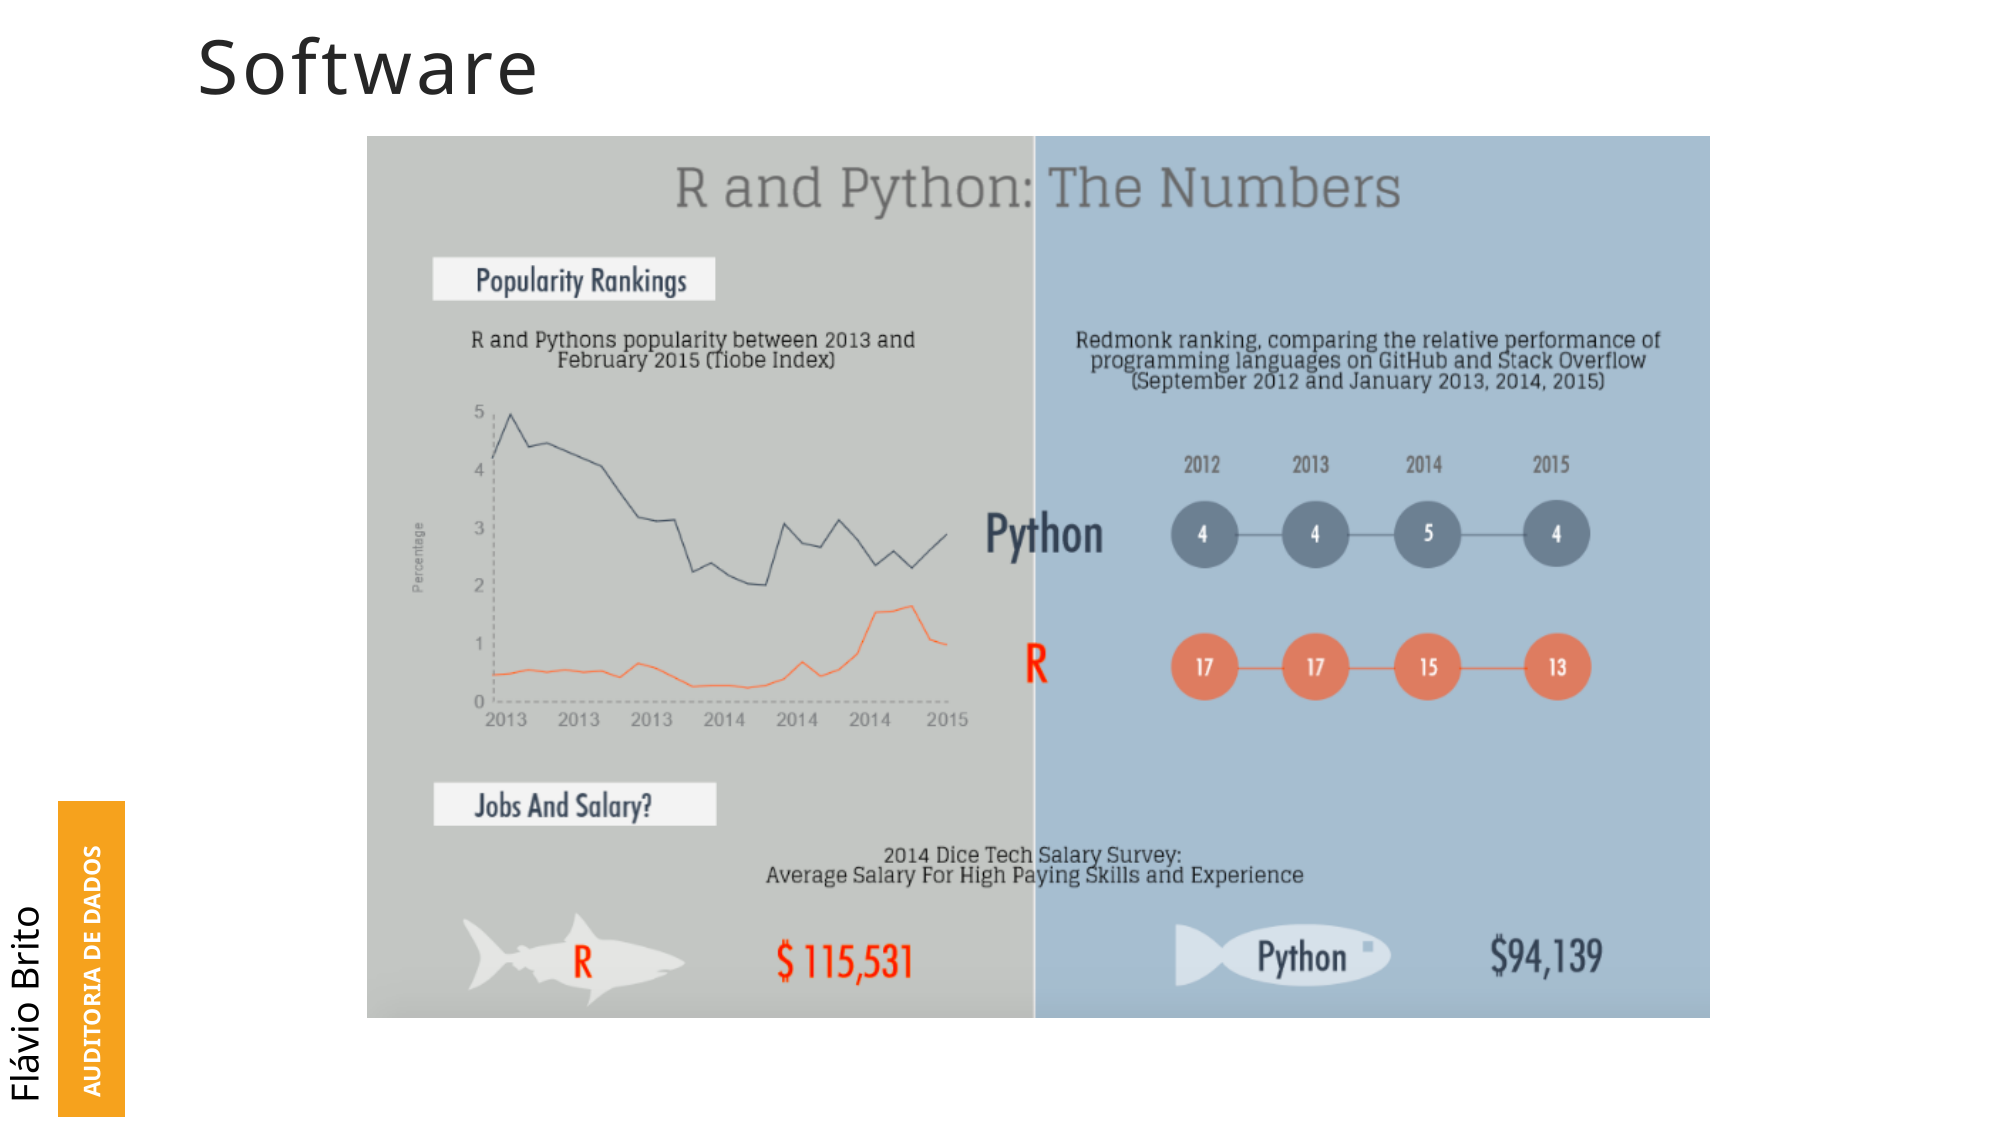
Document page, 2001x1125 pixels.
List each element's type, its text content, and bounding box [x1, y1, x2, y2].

title Software [0, 0, 739, 222]
picture [367, 136, 1710, 1018]
